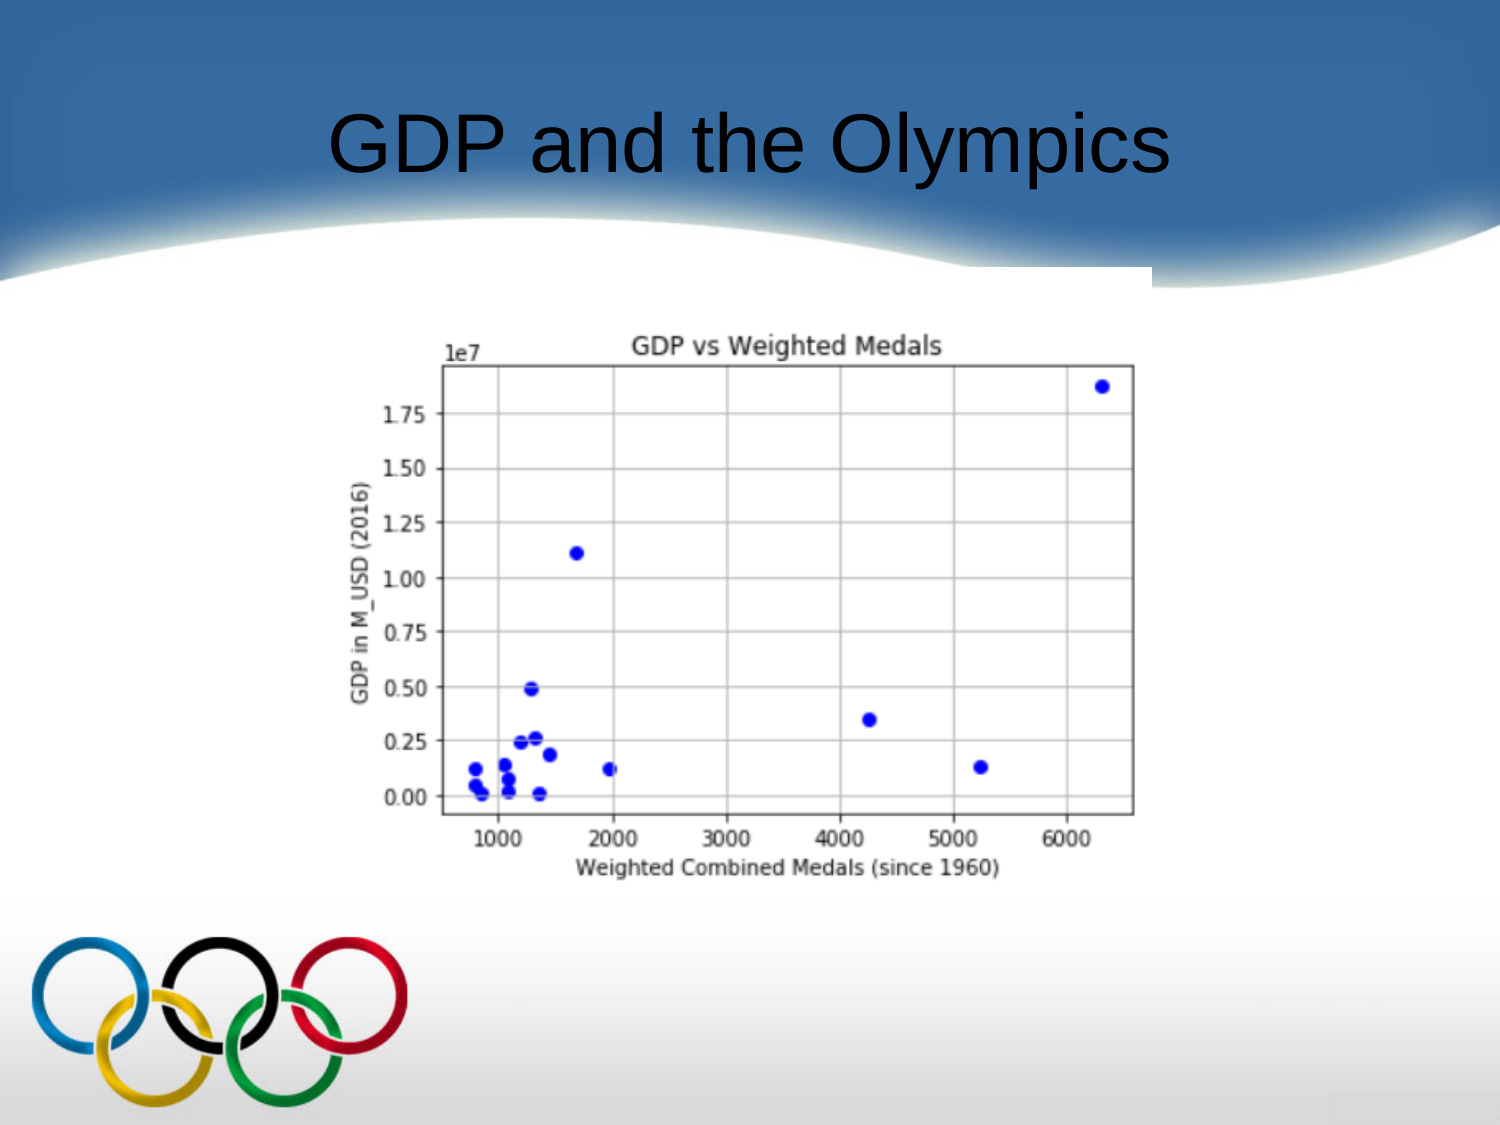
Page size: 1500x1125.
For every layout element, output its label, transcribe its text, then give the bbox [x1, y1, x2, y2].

title GDP and the Olympics [75, 45, 1425, 233]
picture [0, 0, 1500, 1125]
